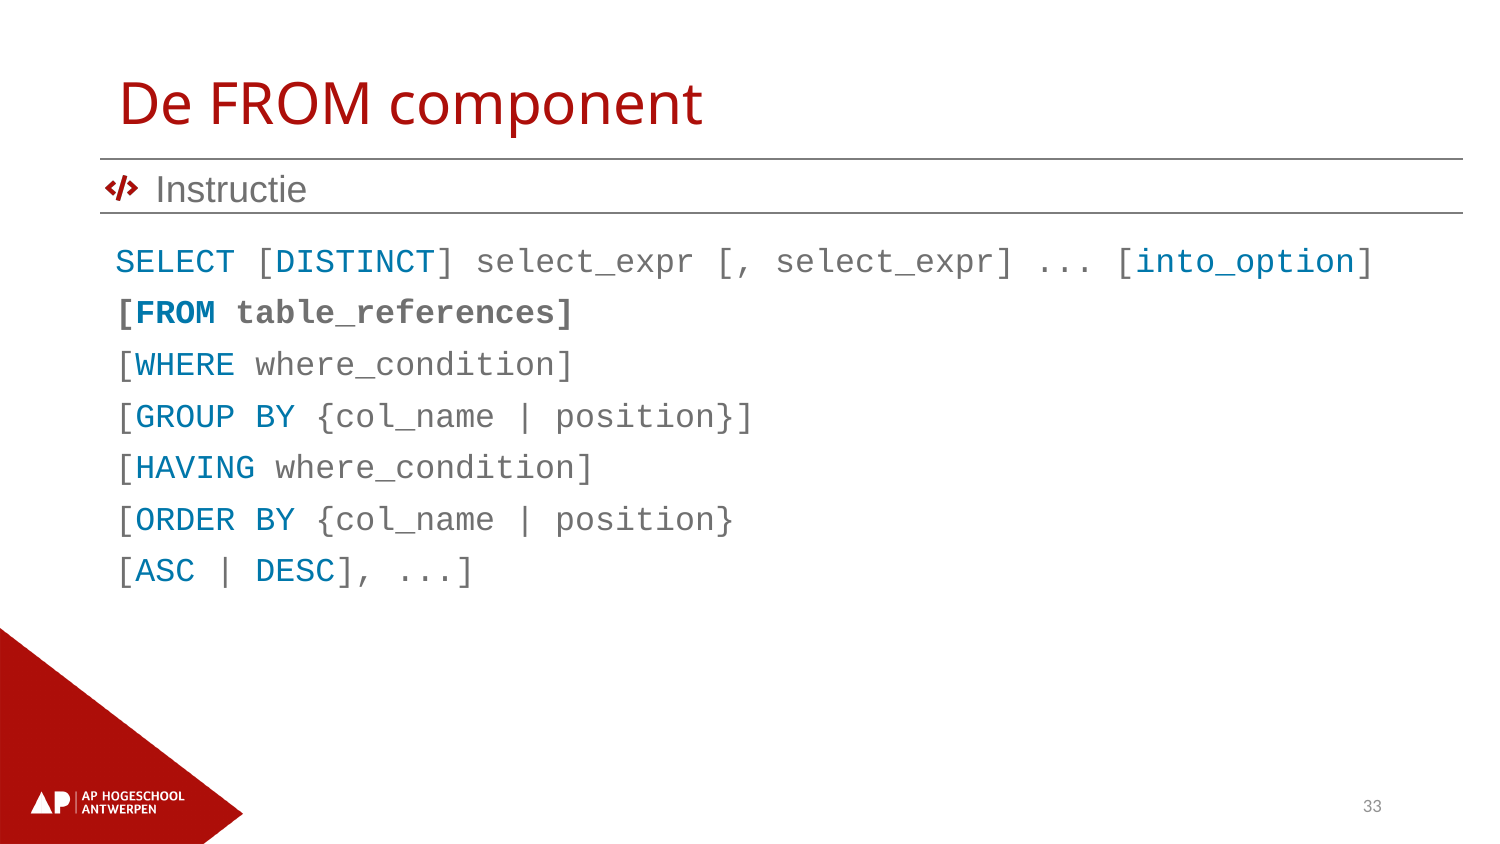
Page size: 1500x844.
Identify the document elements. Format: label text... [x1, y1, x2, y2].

slide_number 33 [1263, 782, 1397, 827]
text_box SELECT [DISTINCT] select_expr [, select_expr] ... [into_option] [FROM table_references] [WHERE where_condition] [GROUP BY {col_name | position}] [HAVING where_condition] [ORDER BY {col_name | position} [ASC | DESC], ...] [100, 236, 1463, 624]
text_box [100, 158, 1463, 213]
picture [0, 623, 246, 844]
title De FROM component [103, 66, 1397, 141]
